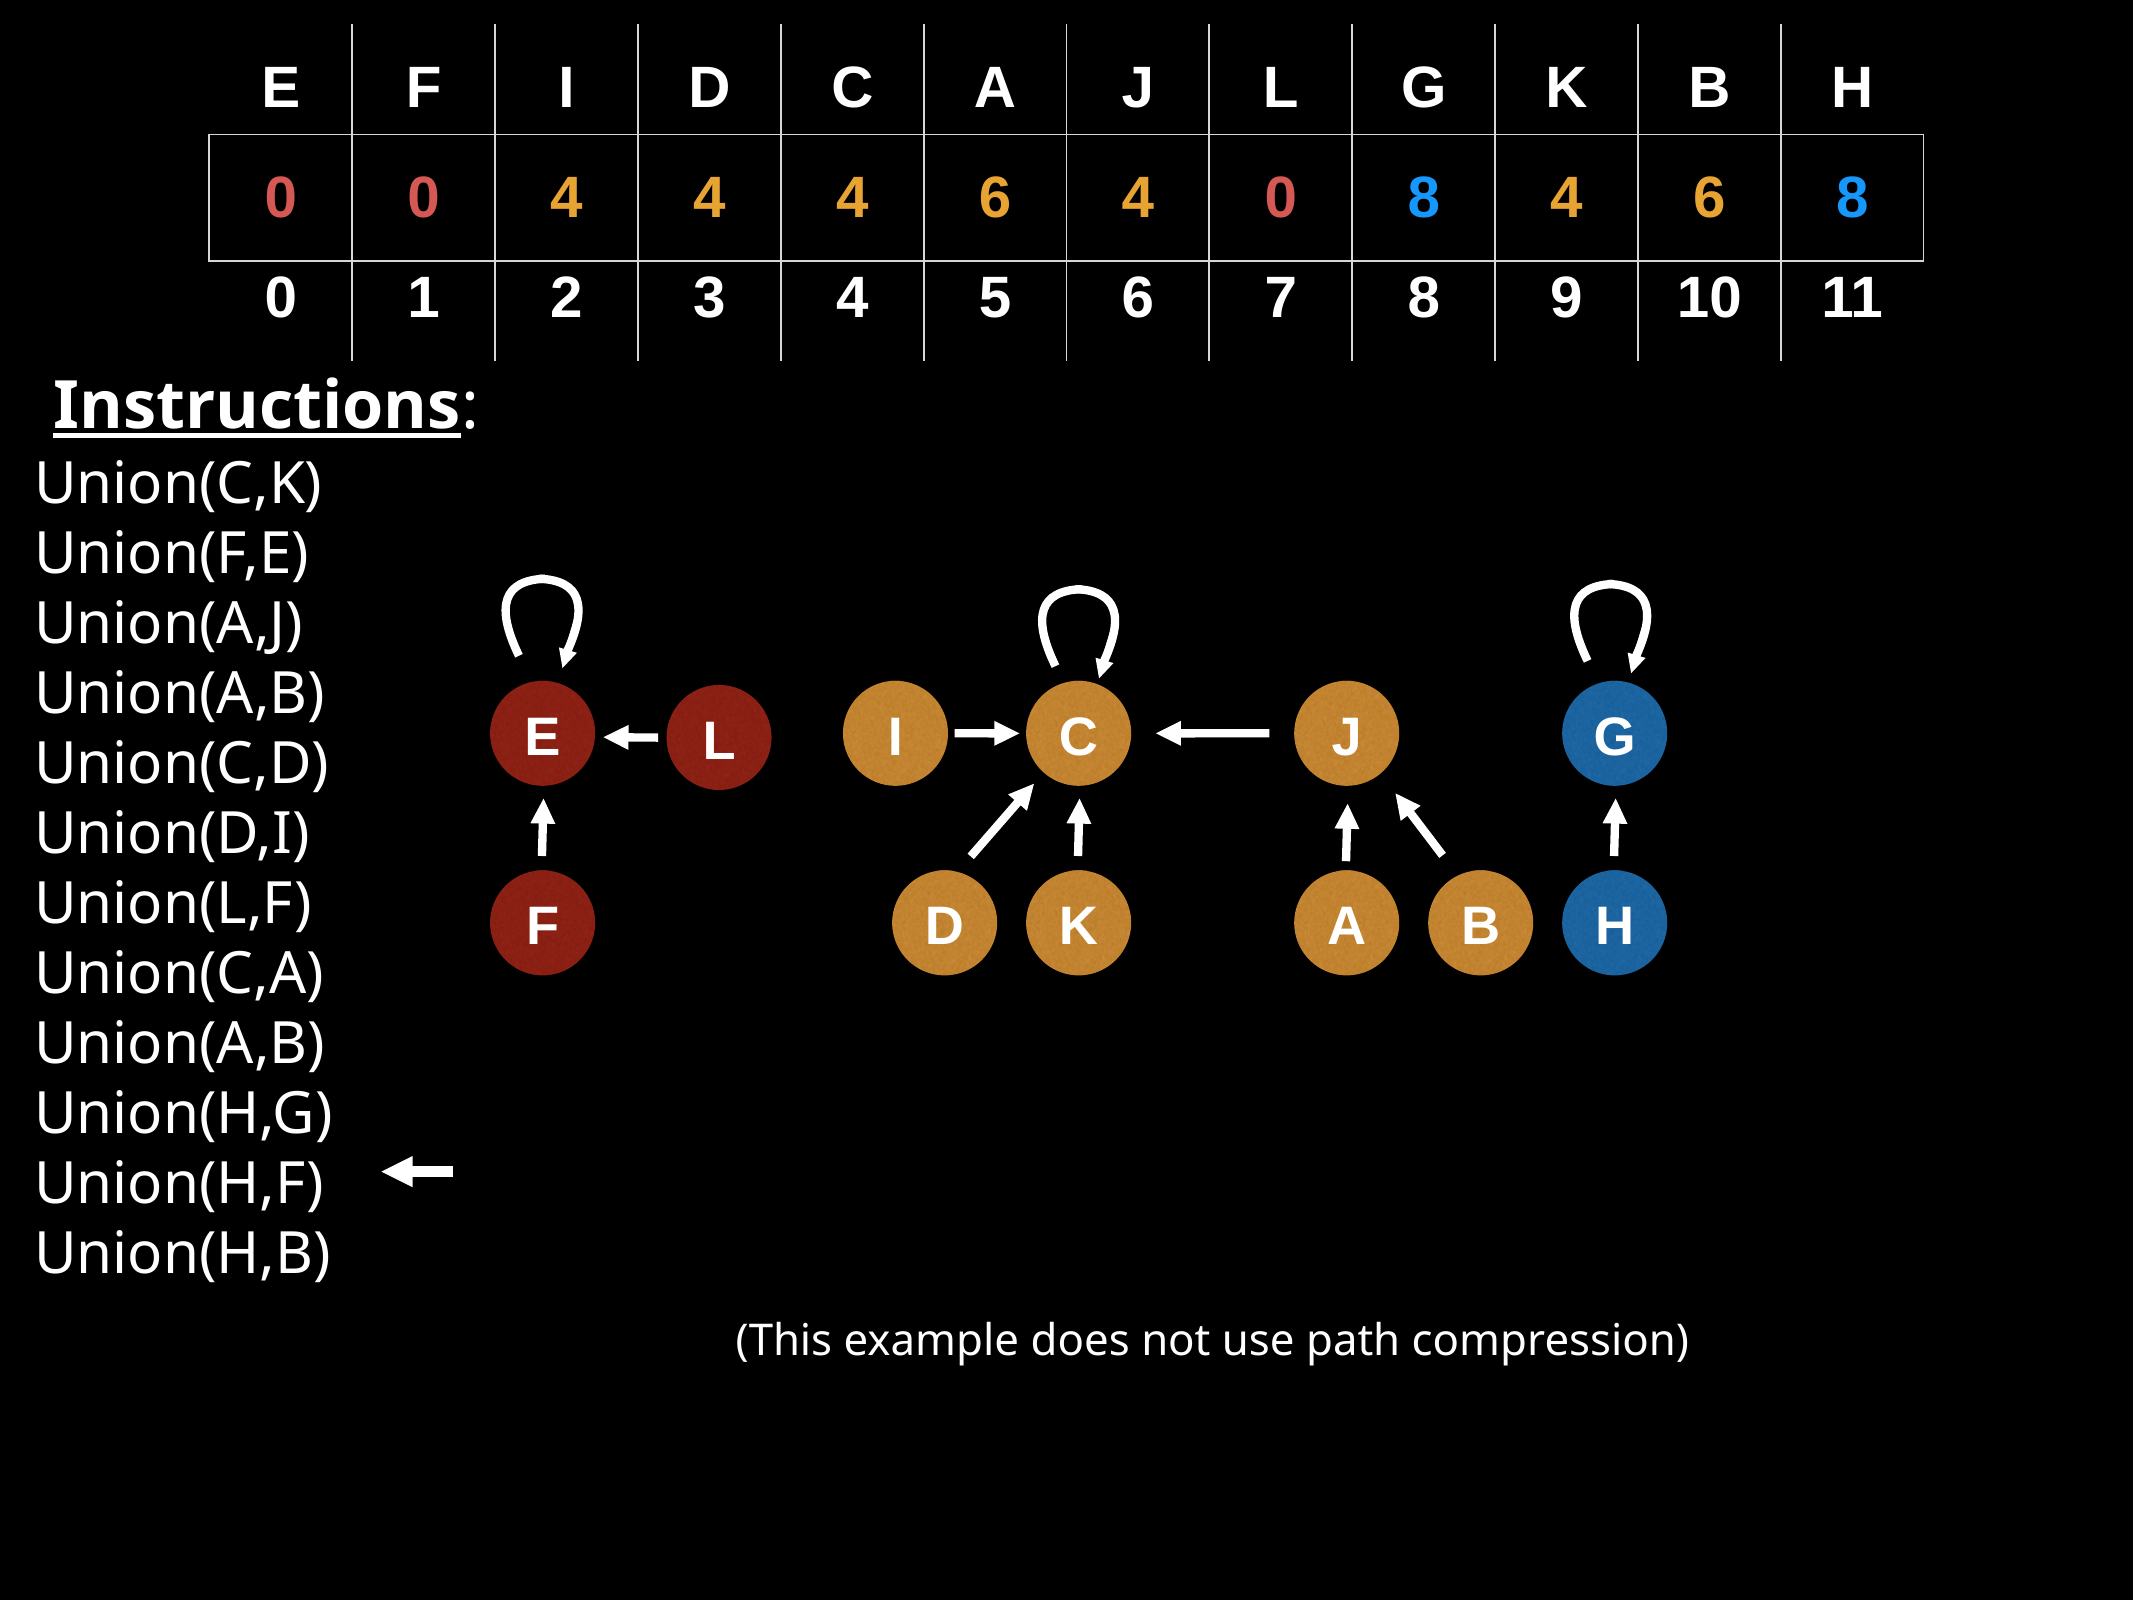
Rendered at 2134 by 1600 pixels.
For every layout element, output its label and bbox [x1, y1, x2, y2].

table_header [1210, 262, 1351, 361]
table_header [1639, 262, 1780, 361]
text_box [25, 353, 488, 1294]
table_header [1067, 135, 1208, 260]
text_box [505, 578, 579, 669]
text_box [1042, 589, 1116, 679]
text_box [727, 1303, 1699, 1373]
text_box [1341, 803, 1354, 862]
table_header [925, 135, 1066, 260]
table_header [209, 24, 351, 134]
text_box [1428, 870, 1534, 976]
text_box [892, 870, 998, 976]
table_header [1210, 135, 1351, 260]
table_header [1496, 135, 1637, 260]
table_header [1782, 262, 1924, 361]
text_box [970, 783, 1034, 857]
text_box [1562, 870, 1668, 976]
text_box [1395, 793, 1443, 856]
text_box [1562, 680, 1668, 786]
table_header [1210, 24, 1351, 134]
table_header [496, 24, 637, 134]
text_box [490, 870, 596, 976]
table_header [1067, 24, 1208, 134]
table_header [353, 262, 494, 361]
table_header [639, 262, 780, 361]
table_header [1782, 24, 1924, 134]
text_box [666, 684, 772, 791]
text_box [1294, 680, 1400, 786]
text_box [536, 798, 550, 857]
table_header [639, 24, 780, 134]
table_header [1353, 262, 1494, 361]
text_box [603, 731, 659, 744]
table_header [782, 24, 923, 134]
table_header [1353, 135, 1494, 260]
table_header [1067, 262, 1208, 361]
text_box [1026, 870, 1132, 976]
table_header [1353, 24, 1494, 134]
text_box [1609, 798, 1622, 857]
table_header [1496, 24, 1637, 134]
table_header [639, 135, 780, 260]
text_box [490, 680, 596, 786]
text_box [1073, 798, 1086, 857]
table_header [209, 262, 351, 361]
table_header [1639, 24, 1780, 134]
table_header [782, 135, 923, 260]
text_box [1574, 583, 1648, 674]
table_header [1496, 262, 1637, 361]
table_header [210, 135, 351, 260]
table_header [1782, 135, 1923, 260]
table_header [353, 135, 494, 260]
text_box [954, 727, 1020, 740]
text_box [1026, 680, 1132, 786]
table_header [353, 24, 494, 134]
table_header [1639, 135, 1780, 260]
table_header [925, 262, 1066, 361]
table_header [925, 24, 1066, 134]
table_header [496, 135, 637, 260]
table_header [782, 262, 923, 361]
text_box [1294, 870, 1400, 976]
text_box [842, 680, 949, 786]
table_header [496, 262, 637, 361]
text_box [1155, 727, 1270, 740]
